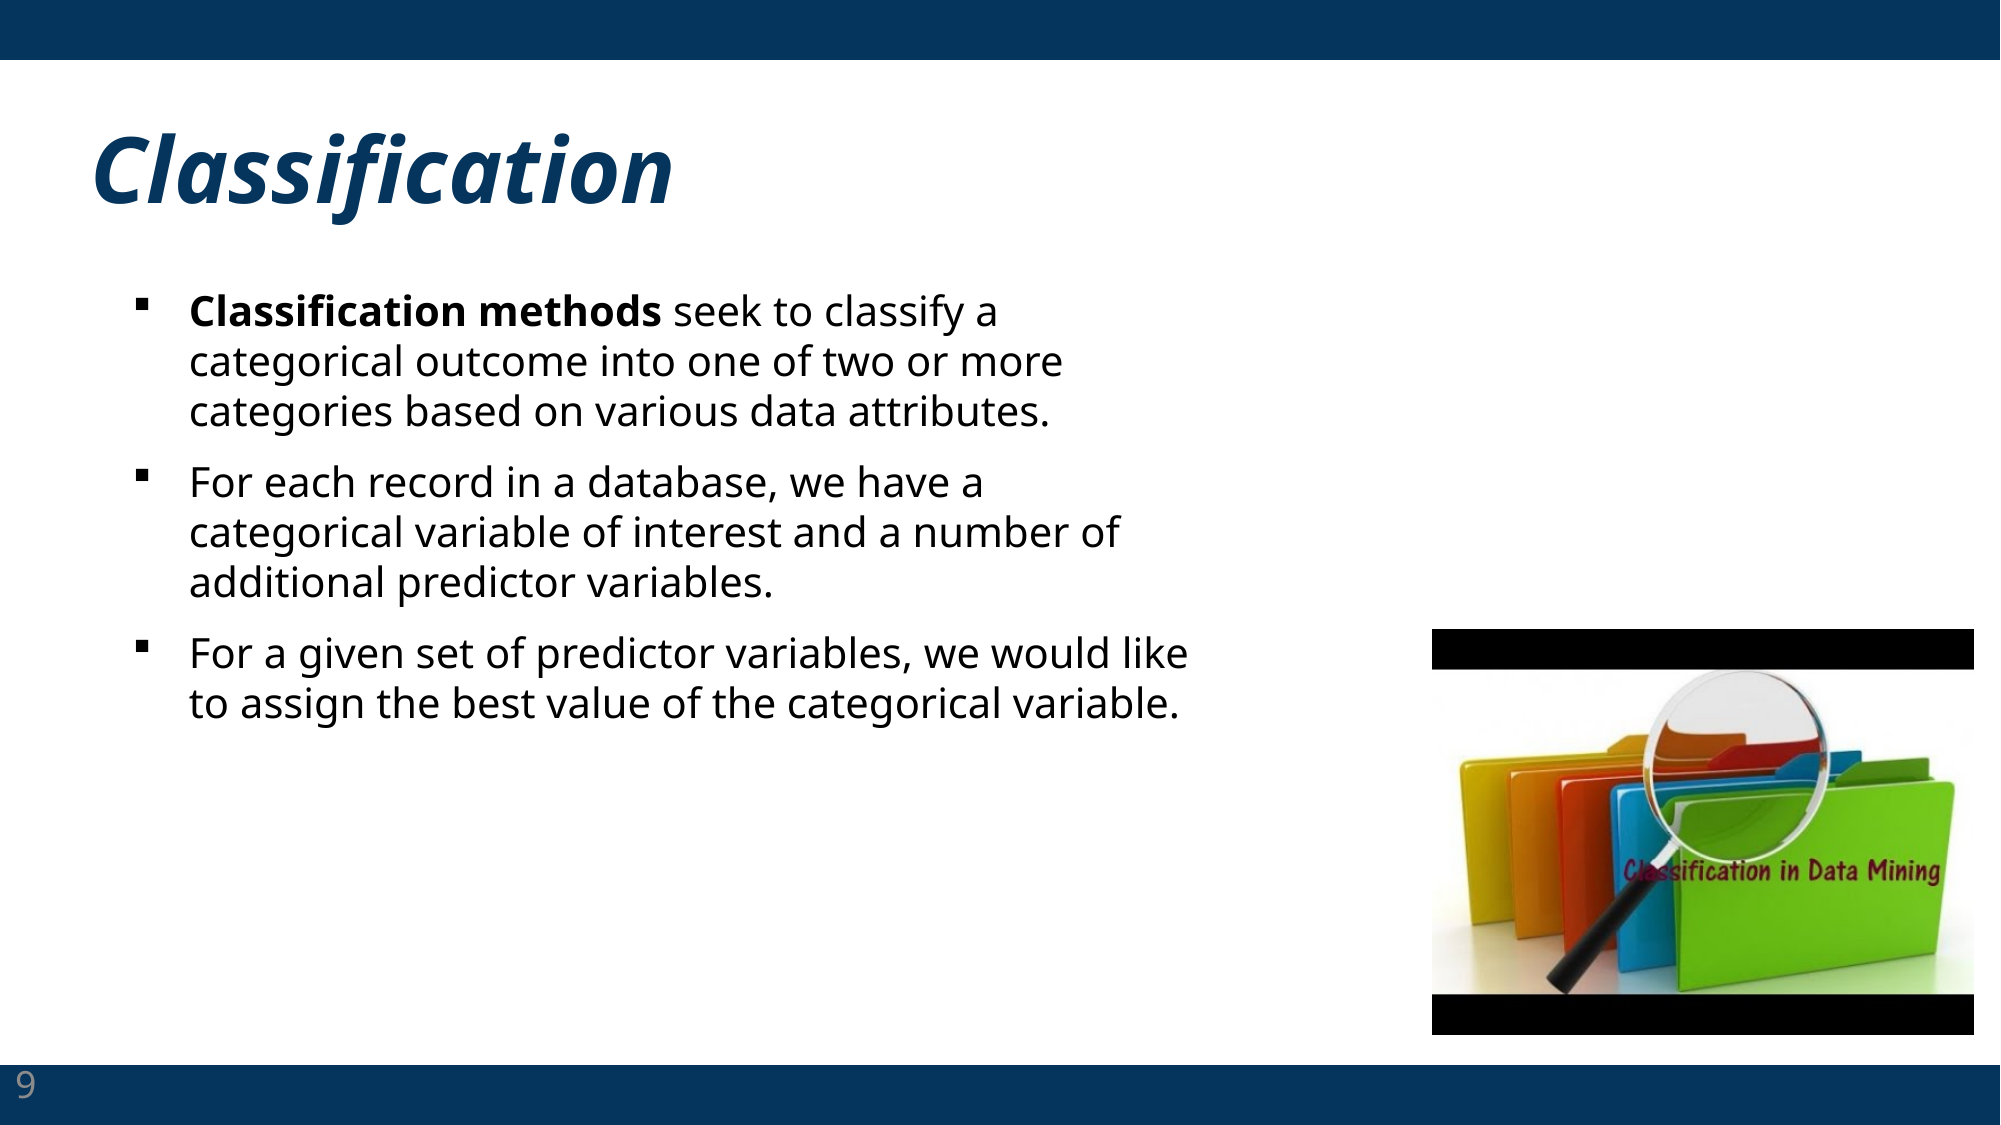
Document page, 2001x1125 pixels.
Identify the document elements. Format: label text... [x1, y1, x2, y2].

picture [1432, 629, 1974, 1035]
slide_number 9 [0, 1066, 41, 1107]
title Classification [75, 90, 1852, 258]
list Classification methods seek to classify a categorical outcome into one of two or more categories based on various data attributes. For each record in a database, we have a categorical variable of interest and a number of additional predictor variables. For a given set of predictor variables, we would like to assign the best value of the categorical variable. [117, 277, 1215, 1067]
